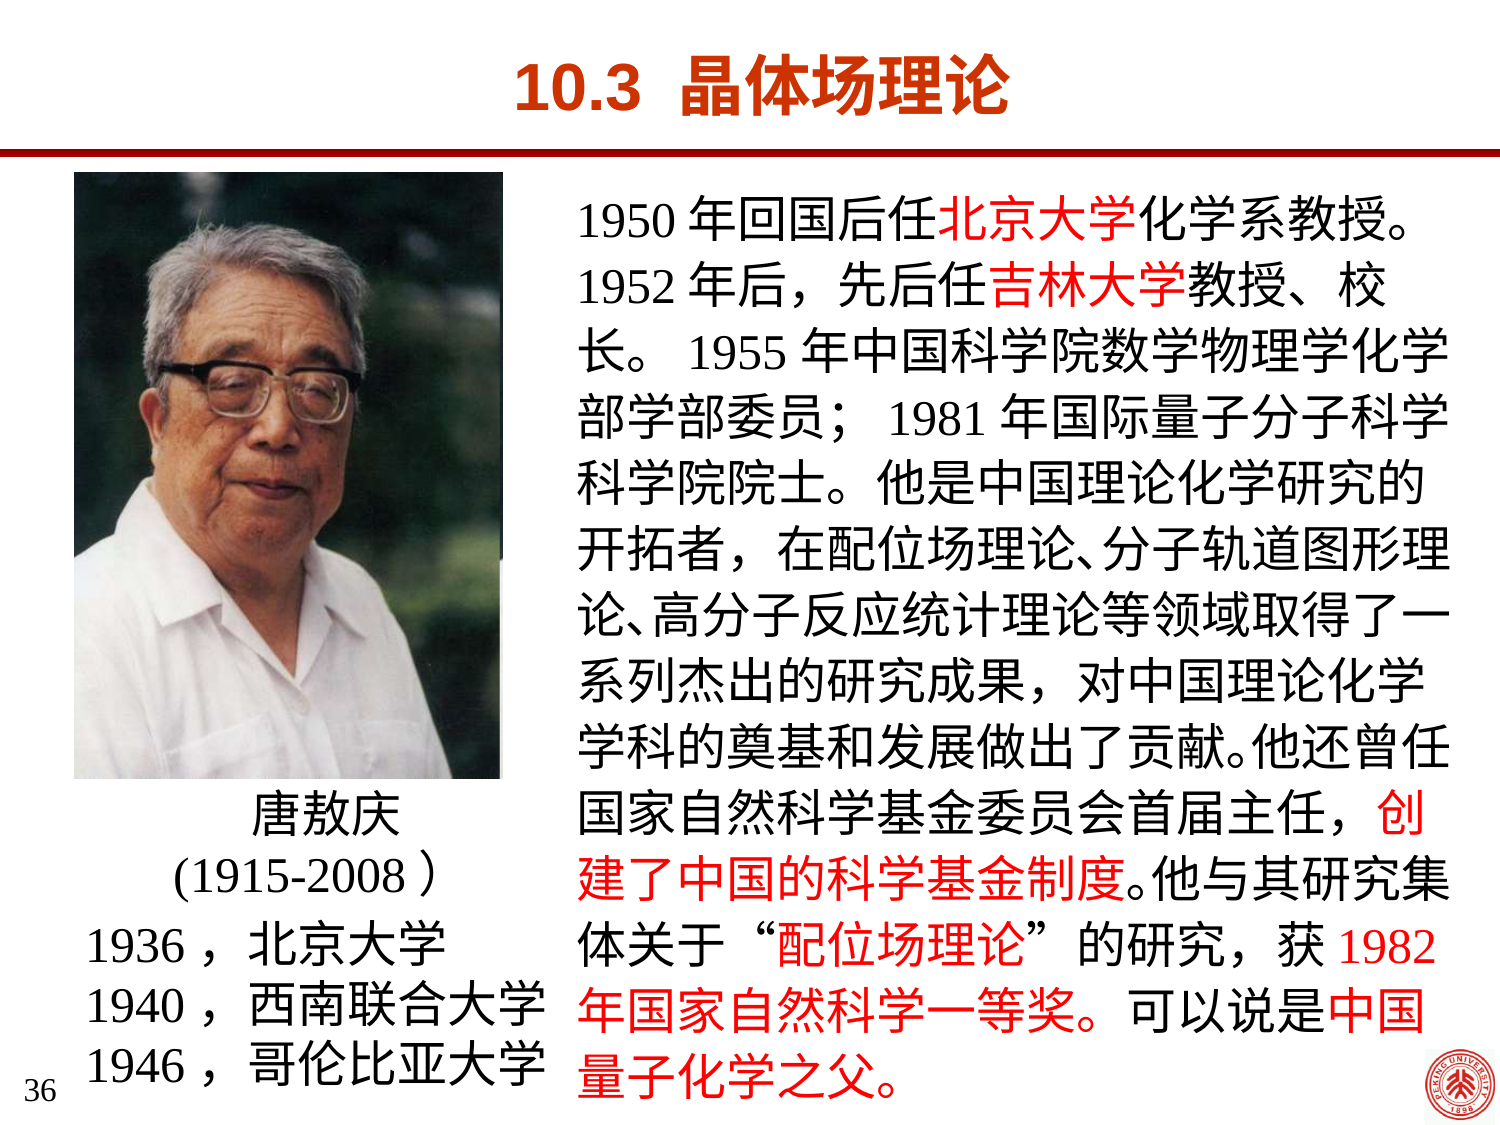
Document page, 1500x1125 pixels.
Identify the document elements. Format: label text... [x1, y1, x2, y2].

text_box 唐敖庆 (1915-2008） [158, 786, 496, 904]
picture [1425, 1049, 1495, 1125]
text_box 1936，北京大学 1940，西南联合大学 1946，哥伦比亚大学 [70, 904, 563, 1100]
text_box [0, 149, 1500, 157]
title 10.3 晶体场理论 [242, 18, 1283, 149]
picture [73, 172, 503, 780]
text_box 1950年回国后任北京大学化学系教授。1952年后，先后任吉林大学教授、校长。1955年中国科学院数学物理学化学部学部委员；1981年国际量子分子科学科学院院士。他是中国理论化学研究的开拓者，在配位场理论､分子轨道图形理论､高分子反应统计理论等领域取得了一系列杰出的研究成果，对中国理论化学学科的奠基和发展做出了贡献｡他还曾任国家自然科学基金委员会首届主任，创建了中国的科学基金制度｡他与其研究集体关于“配位场理论”的研究，获1982年国家自然科学一等奖。可以说是中国量子化学之父。 [560, 174, 1475, 1113]
